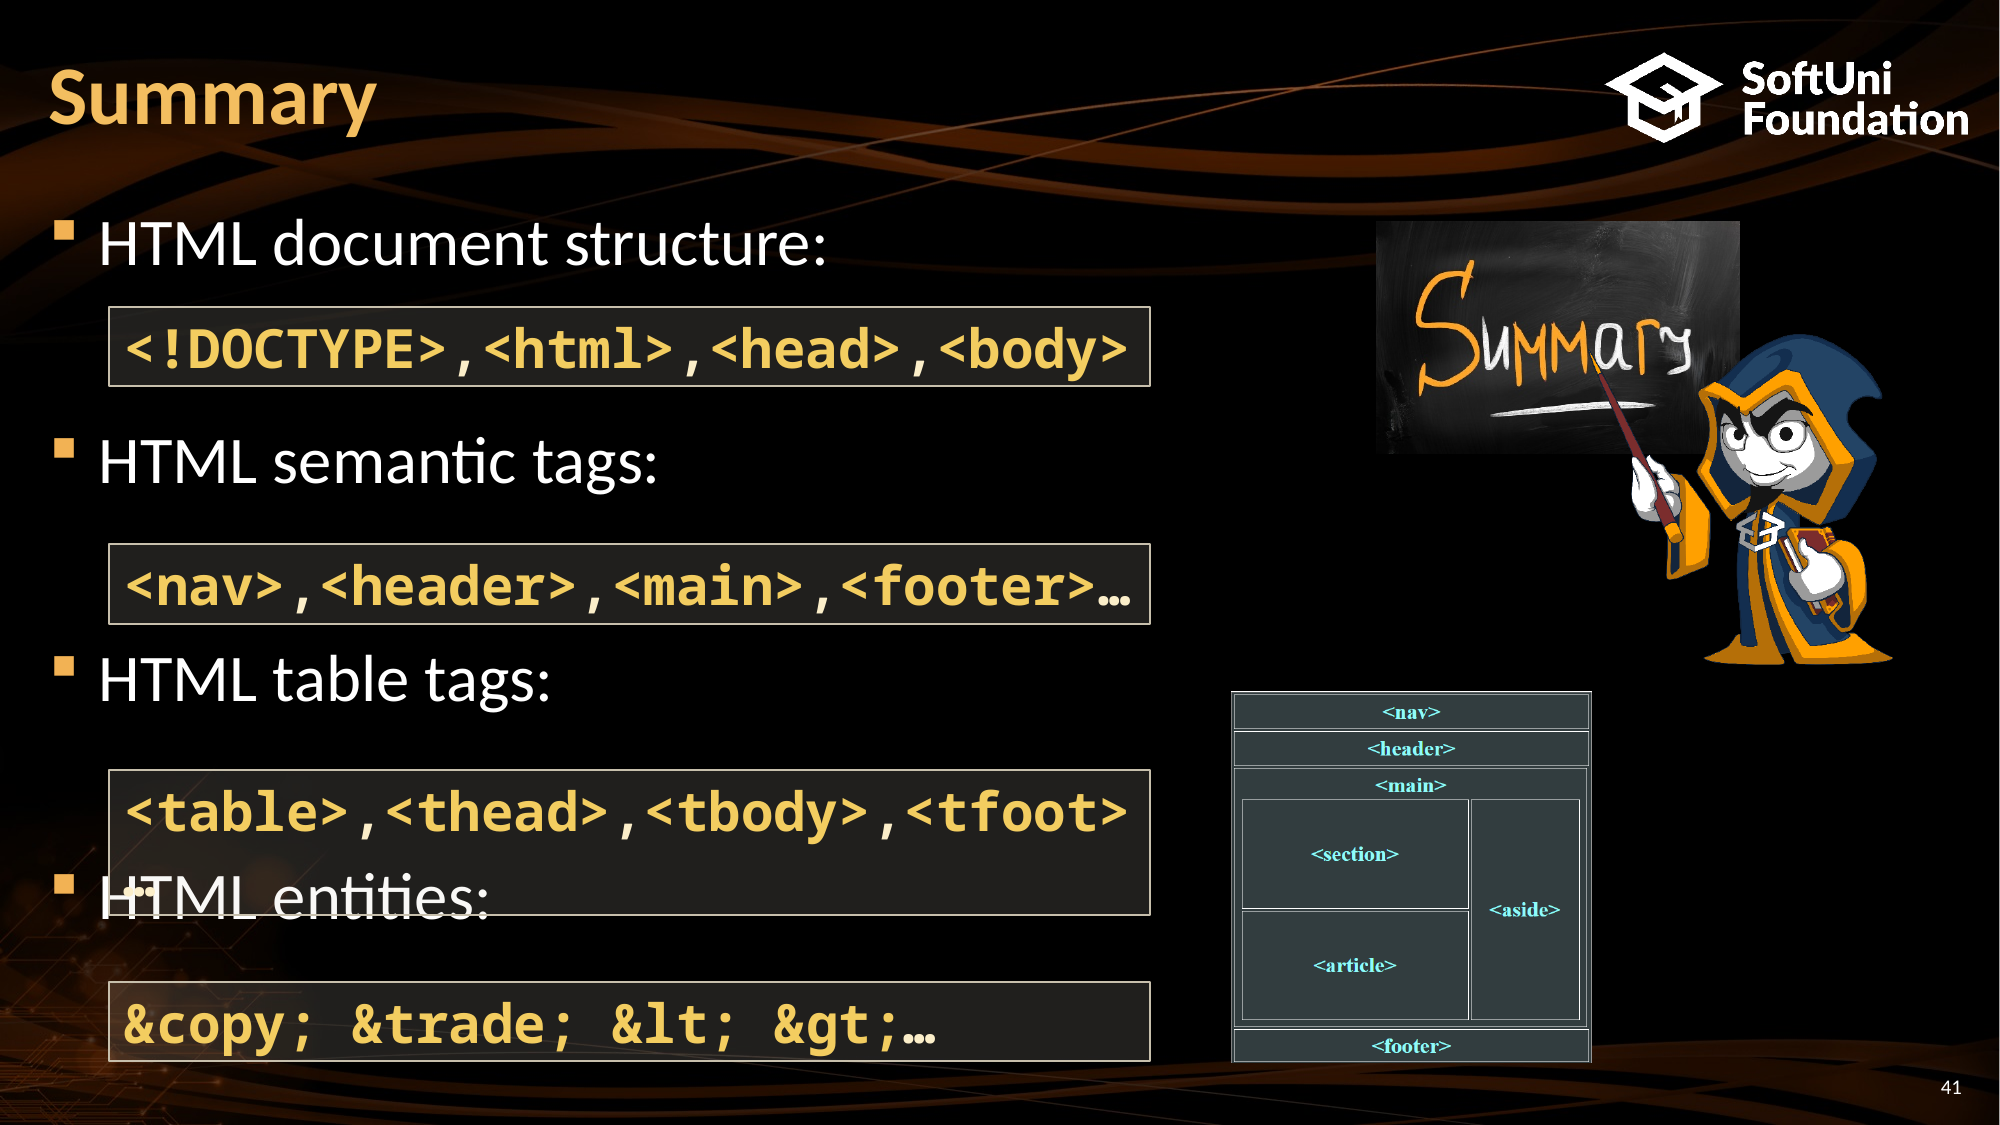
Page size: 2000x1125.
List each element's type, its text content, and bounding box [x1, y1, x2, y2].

text_box &copy; &trade; &lt; &gt;… [108, 981, 1150, 1062]
text_box <nav>,<header>,<main>,<footer>… [108, 544, 1150, 624]
list HTML document structure: HTML semantic tags: HTML table tags: HTML entities: [31, 188, 1968, 1103]
text_box <!DOCTYPE>,<html>,<head>,<body> [108, 306, 1150, 387]
picture [0, 0, 2000, 1125]
title Summary [30, 6, 1602, 189]
text_box <table>,<thead>,<tbody>,<tfoot>… [108, 769, 1150, 915]
